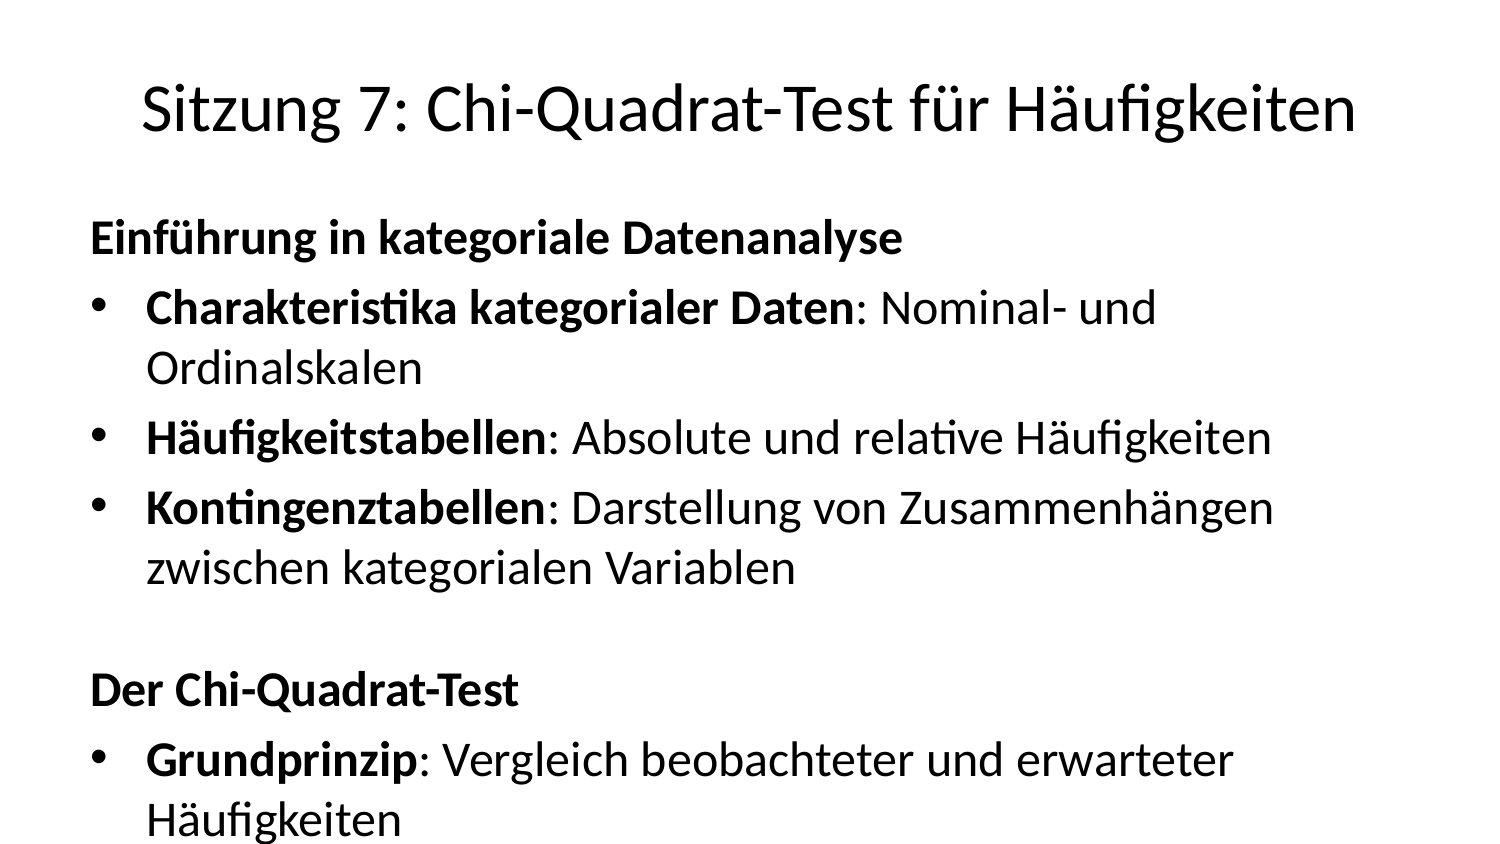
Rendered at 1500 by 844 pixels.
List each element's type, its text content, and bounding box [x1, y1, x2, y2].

title Sitzung 7: Chi-Quadrat-Test für Häufigkeiten [75, 33, 1425, 175]
